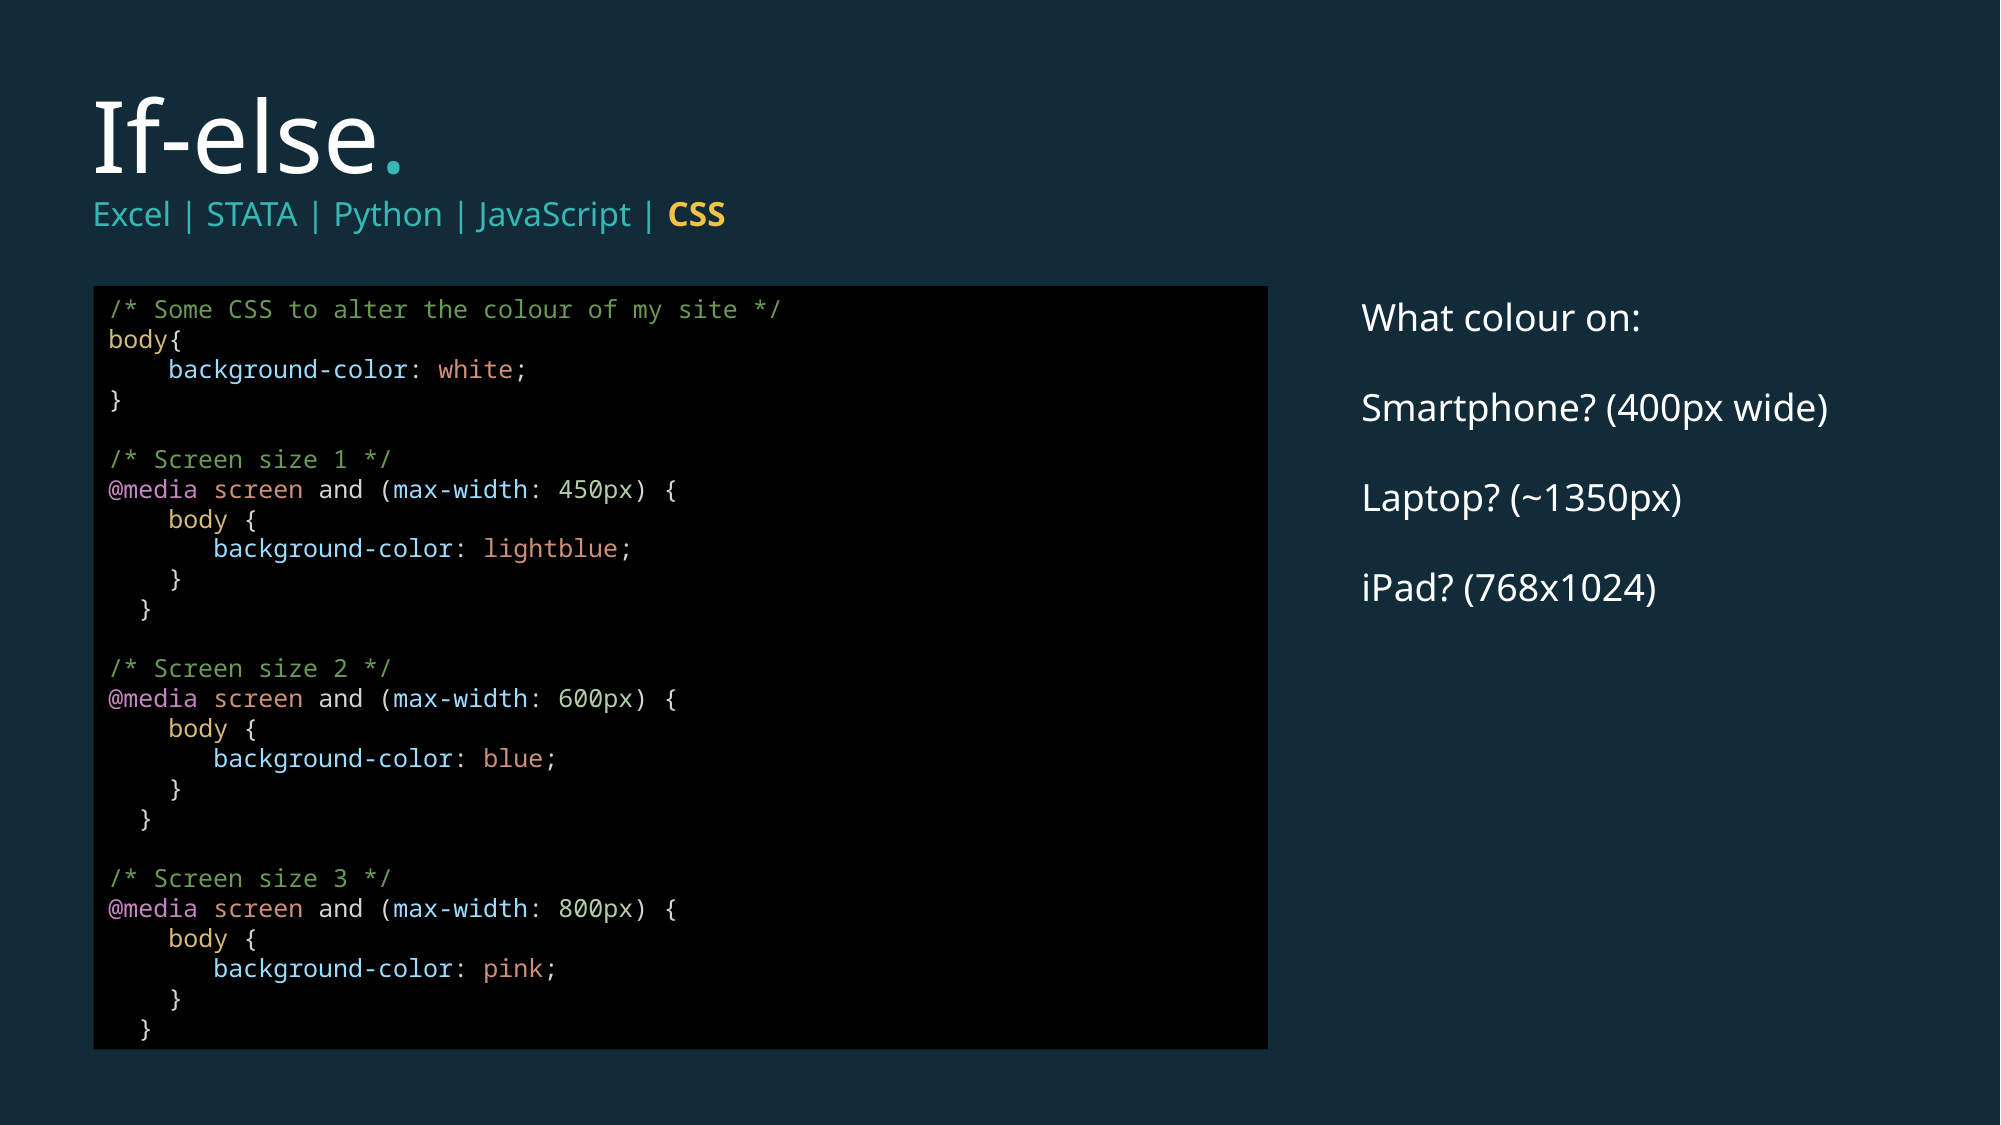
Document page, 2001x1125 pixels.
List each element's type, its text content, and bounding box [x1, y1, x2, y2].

text_box What colour on: Smartphone? (400px wide) Laptop? (~1350px) iPad? (768x1024) [1346, 286, 1849, 617]
text_box [269, 209, 767, 286]
text_box If-else. Excel | STATA | Python | JavaScript | CSS [77, 66, 1401, 209]
text_box /* Some CSS to alter the colour of my site */ body{ background-color: white; } /* Screen size 1 */ @media screen and (max-width: 450px) { body { background-color: lightblue; } } /* Screen size 2 */ @media screen and (max-width: 600px) { body { background-color: blue; } } /* Screen size 3 */ @media screen and (max-width: 800px) { body { background-color: pink; } } [93, 286, 1268, 1050]
